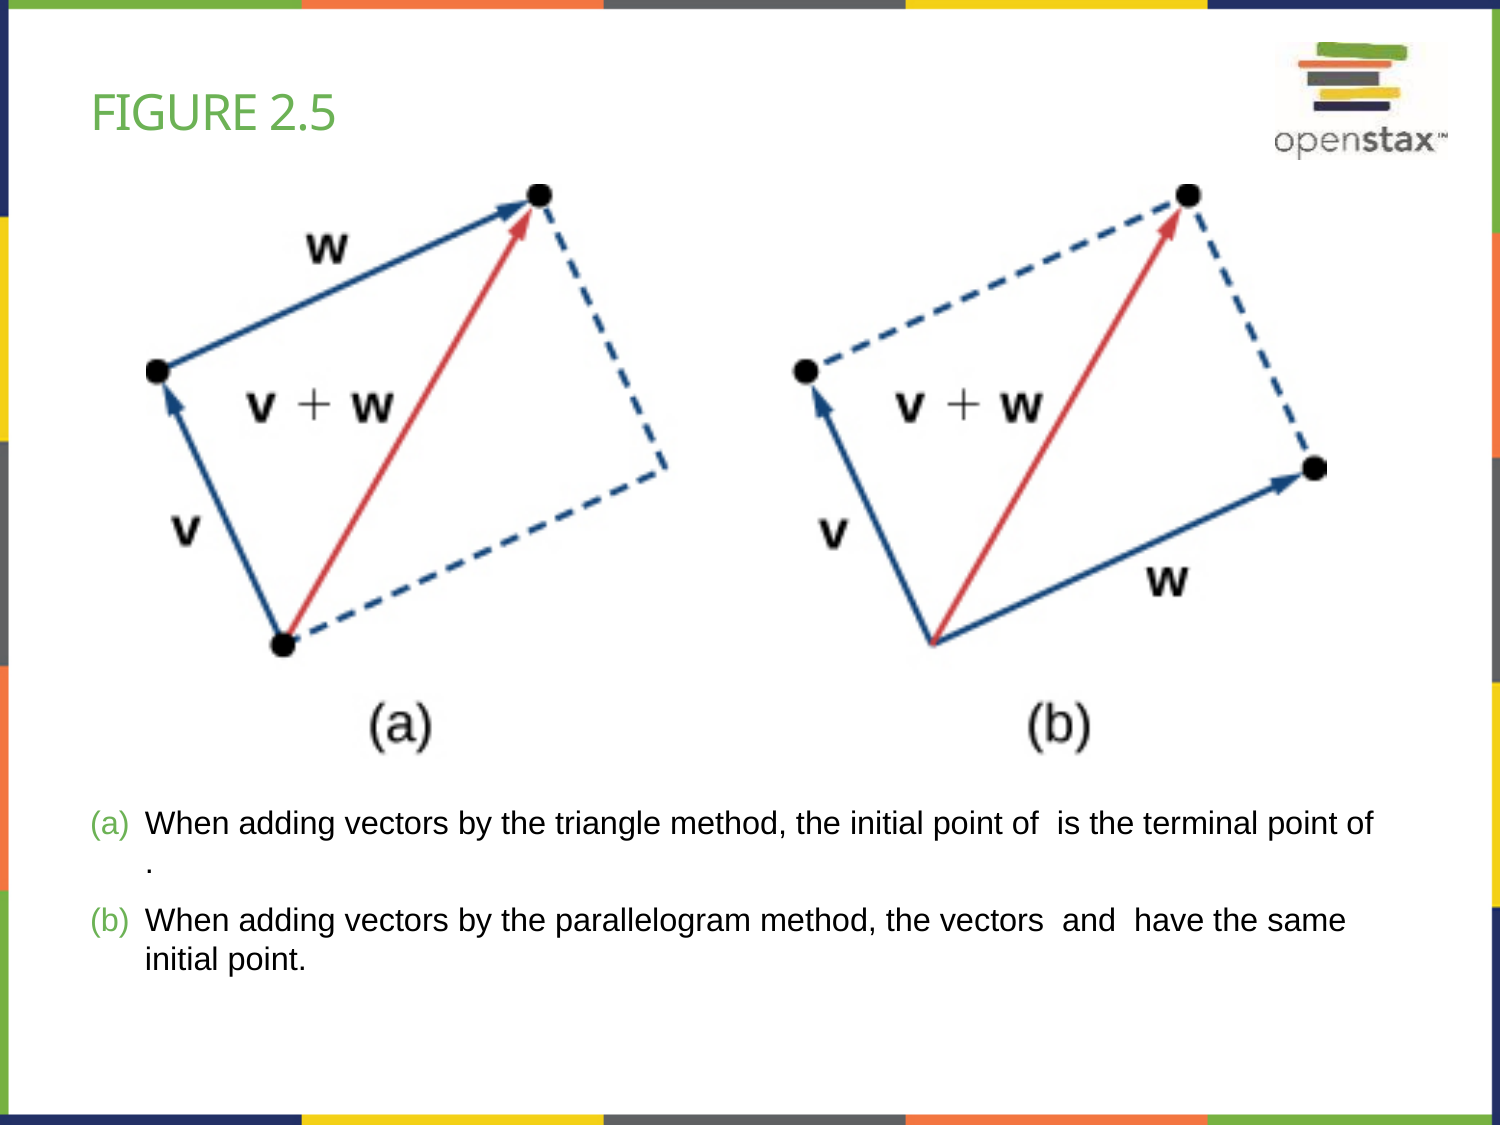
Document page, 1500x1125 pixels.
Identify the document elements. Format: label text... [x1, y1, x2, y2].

picture [0, 0, 1500, 1125]
title Figure 2.5 [75, 39, 1275, 148]
